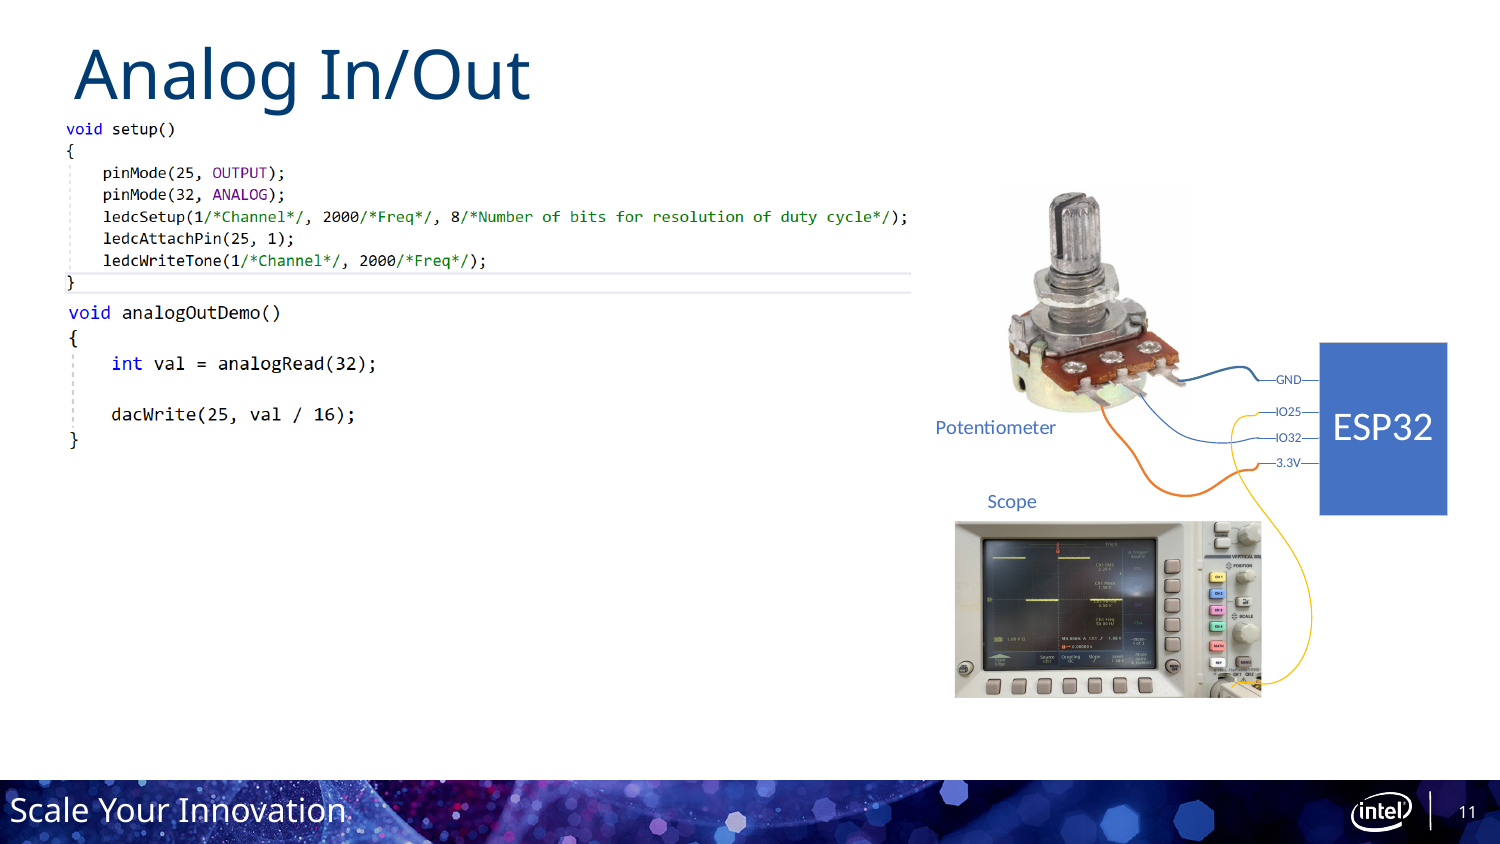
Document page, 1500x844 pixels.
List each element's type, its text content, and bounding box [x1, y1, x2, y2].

picture [923, 185, 1455, 699]
picture [65, 119, 912, 294]
slide_number 11 [1127, 791, 1478, 837]
picture [0, 780, 1500, 844]
picture [65, 301, 383, 452]
title Analog In/Out [74, 50, 1425, 115]
